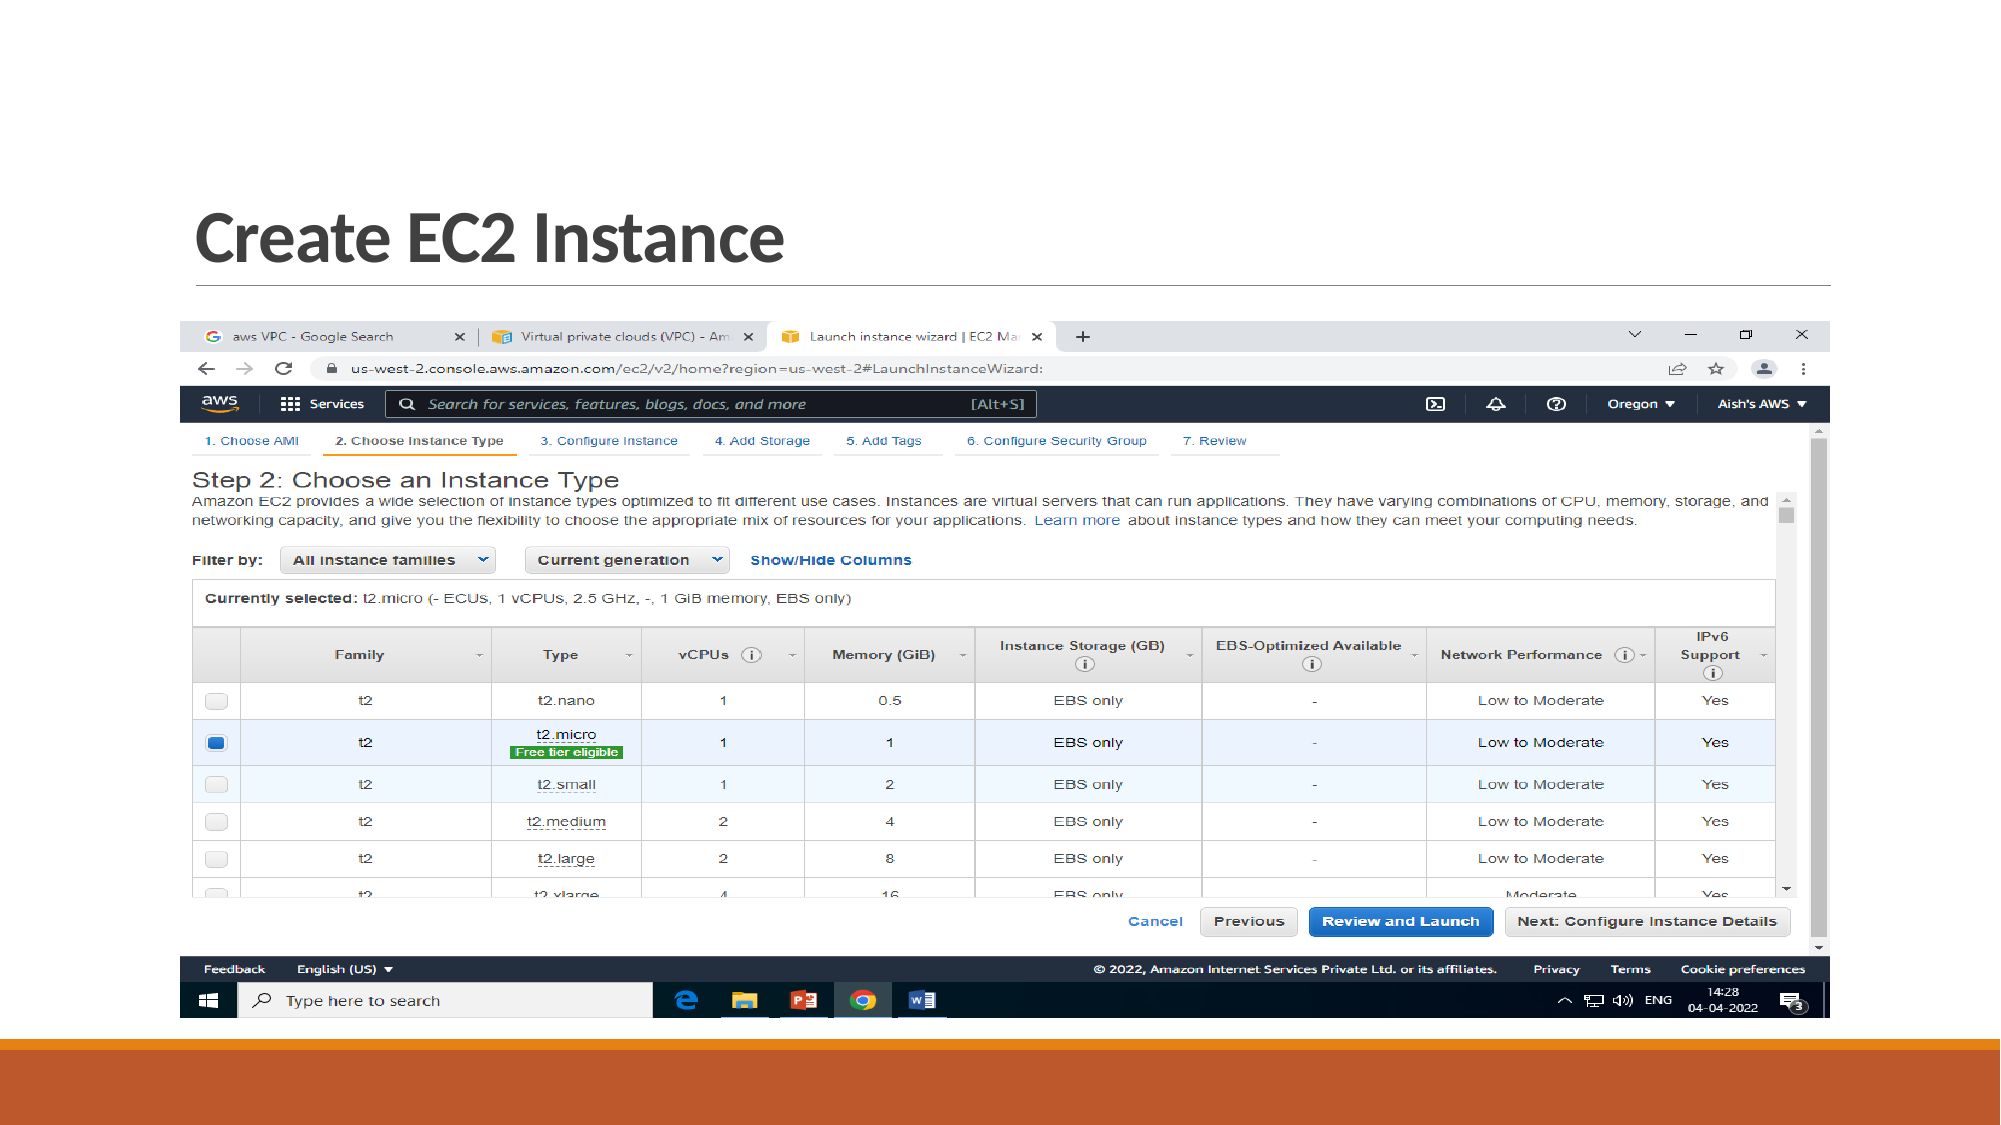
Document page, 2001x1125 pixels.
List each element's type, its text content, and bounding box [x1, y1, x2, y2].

picture [179, 321, 1831, 1019]
title Create EC2 Instance [180, 47, 1830, 285]
